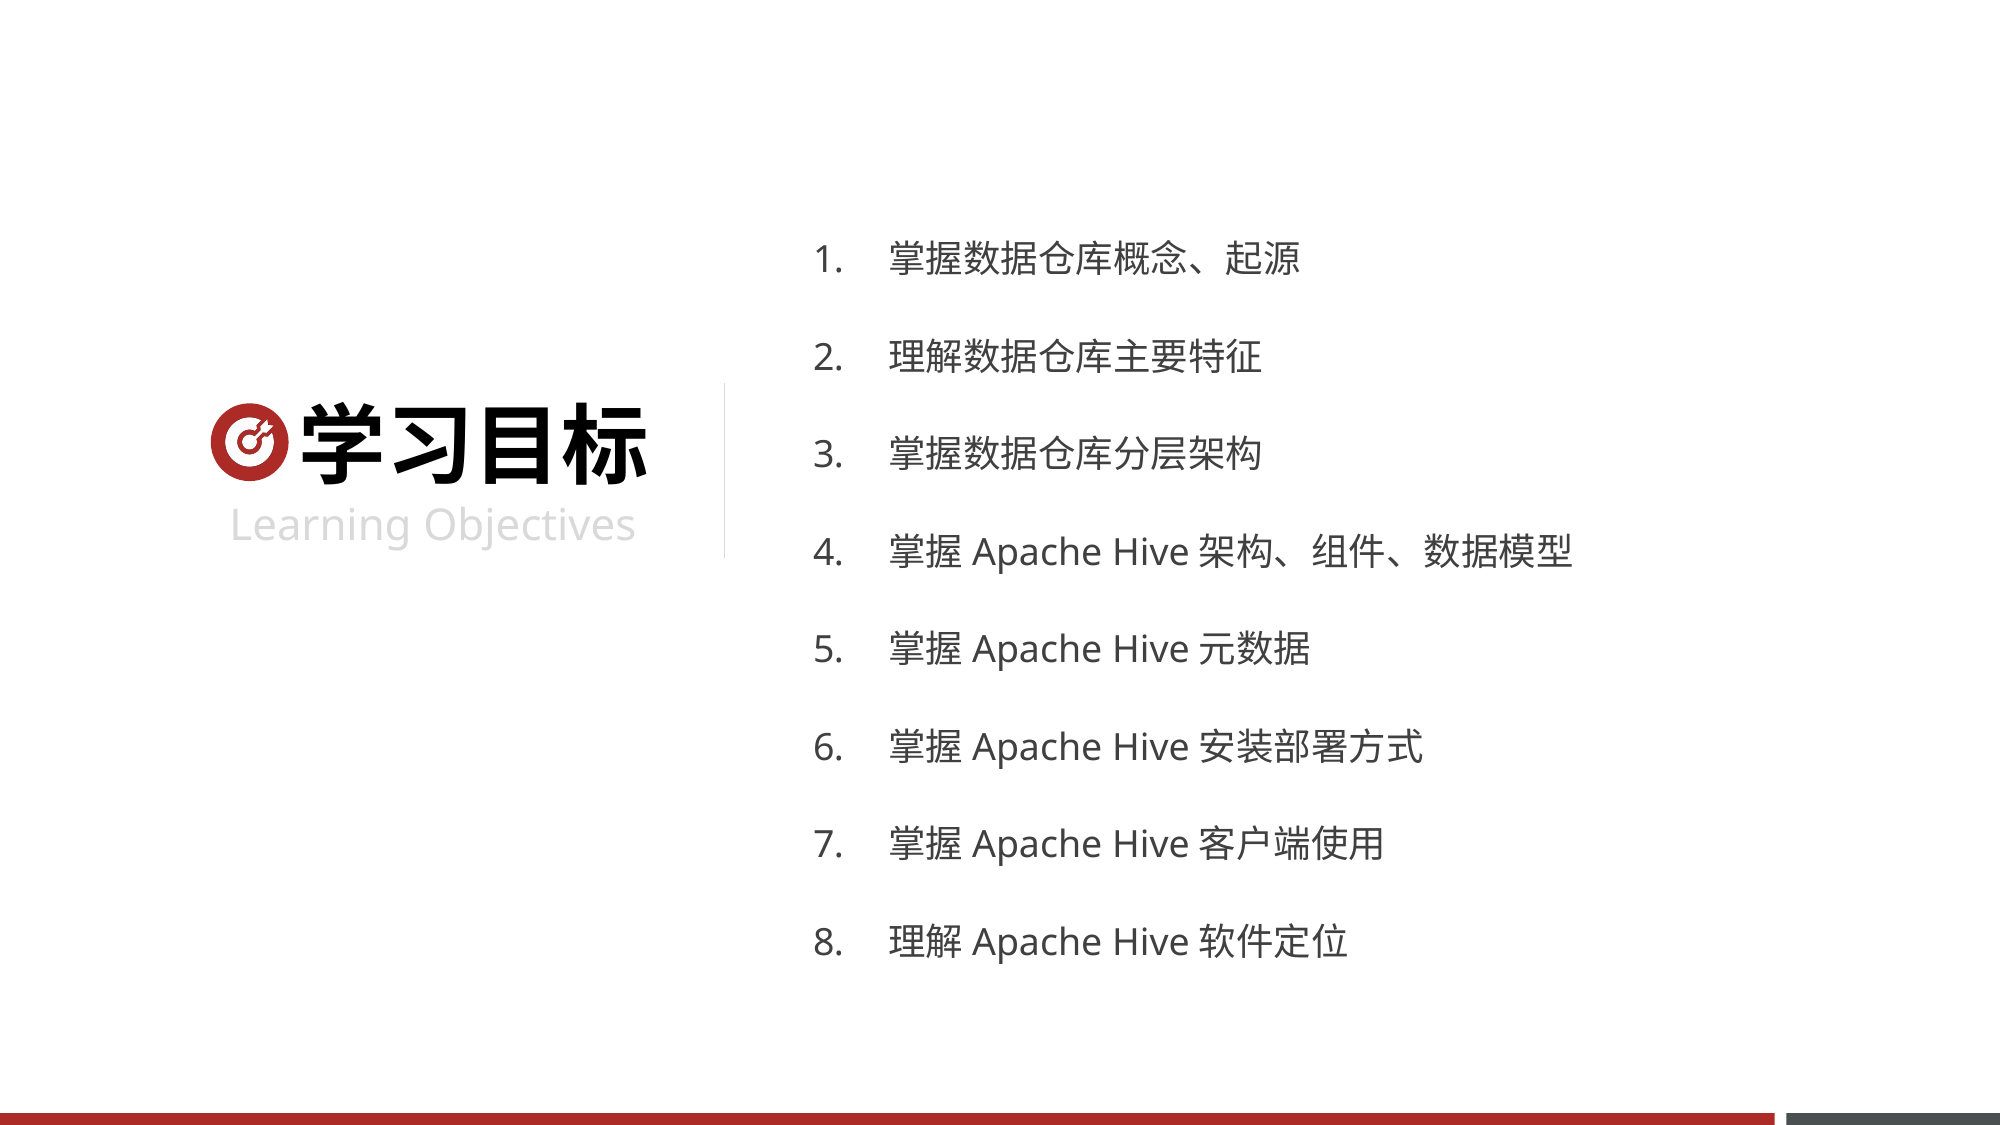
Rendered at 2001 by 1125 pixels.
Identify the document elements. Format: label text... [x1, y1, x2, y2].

list 掌握数据仓库概念、起源 理解数据仓库主要特征 掌握数据仓库分层架构 掌握Apache Hive架构、组件、数据模型 掌握Apache Hive元数据 掌握Apache Hive安装部署方式 掌握Apache Hive客户端使用 理解Apache Hive软件定位 [798, 178, 1832, 975]
picture [216, 408, 283, 476]
